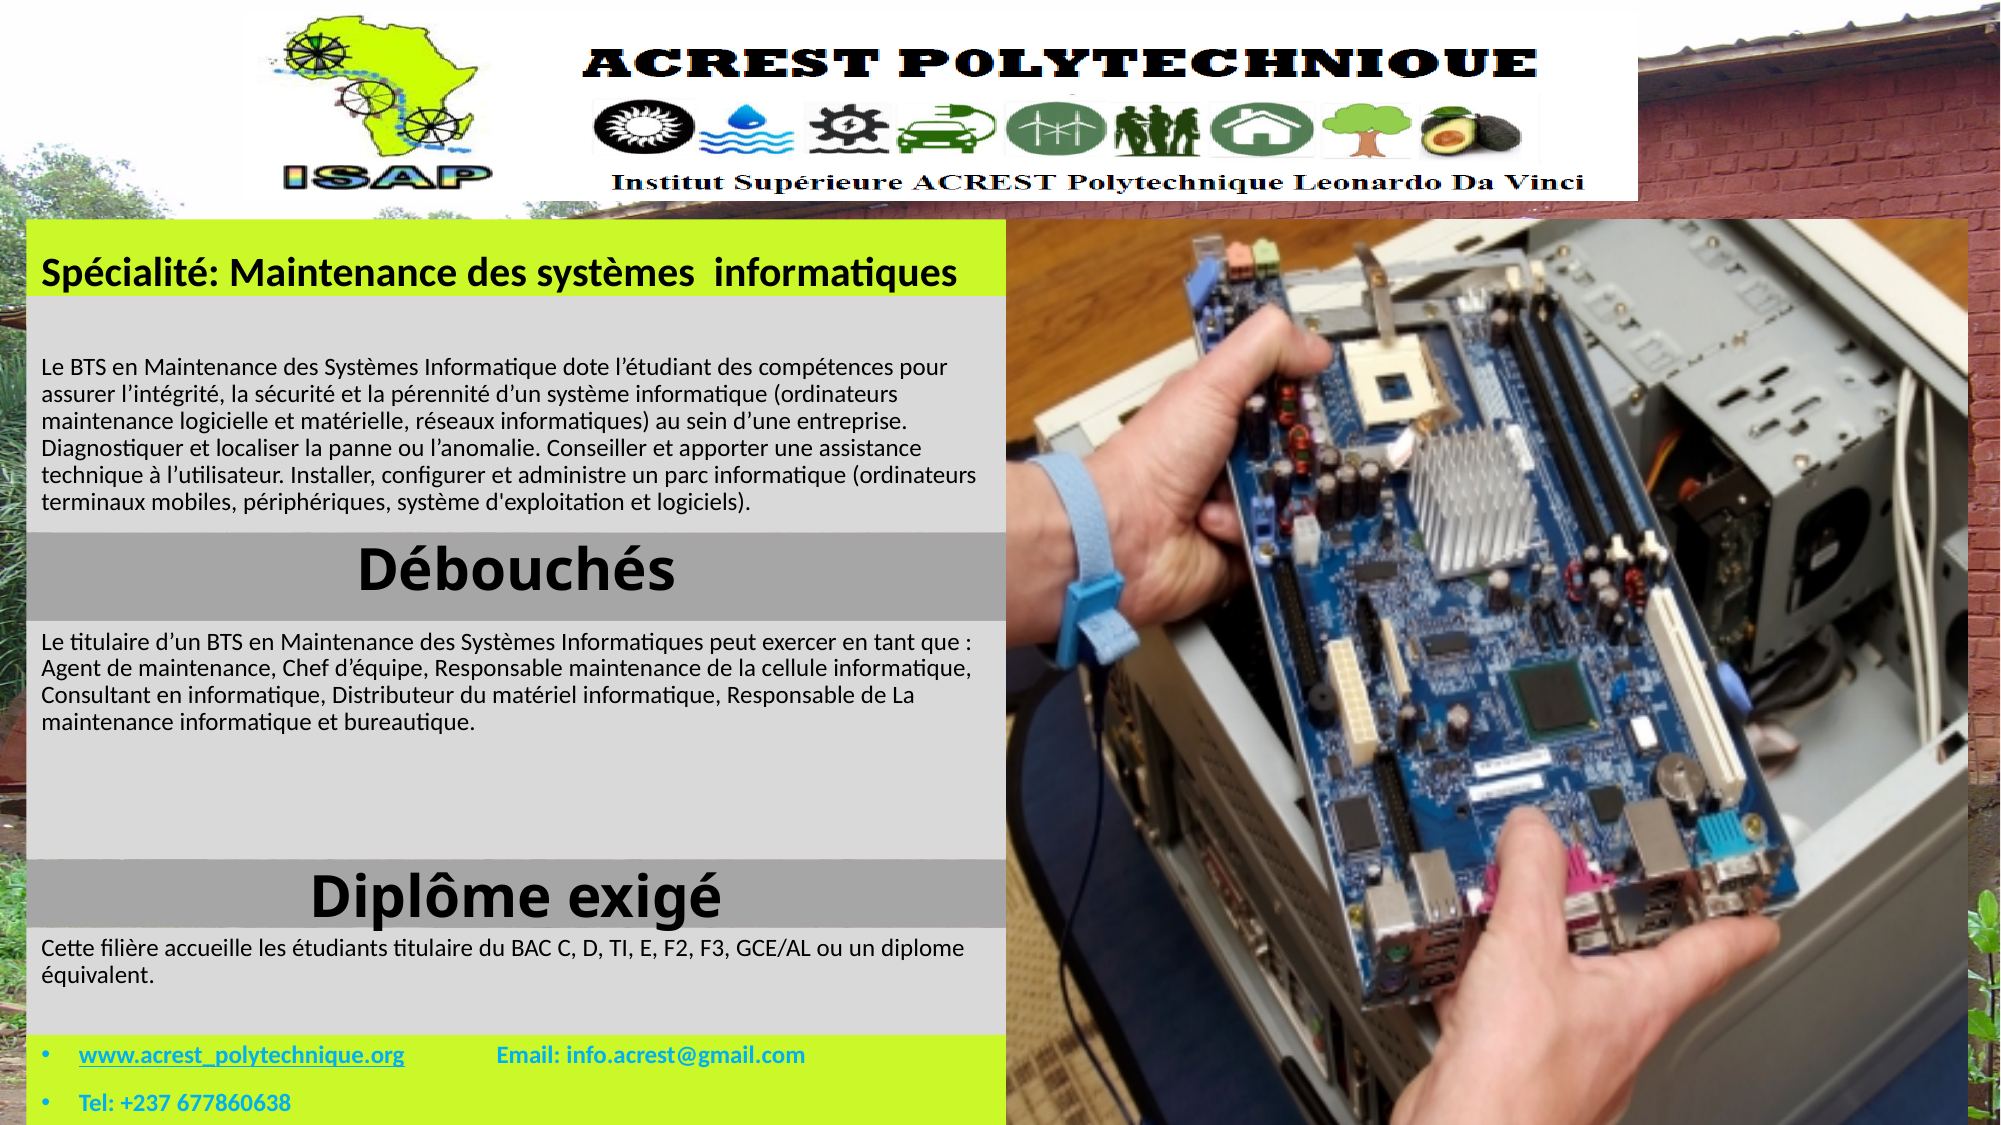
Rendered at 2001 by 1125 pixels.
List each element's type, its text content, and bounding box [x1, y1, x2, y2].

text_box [26, 296, 1005, 1125]
picture [0, 0, 2001, 1125]
text_box [1012, 214, 1875, 219]
title Spécialité: Maintenance des systèmes informatiques [26, 219, 1005, 296]
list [1005, 219, 1968, 1125]
